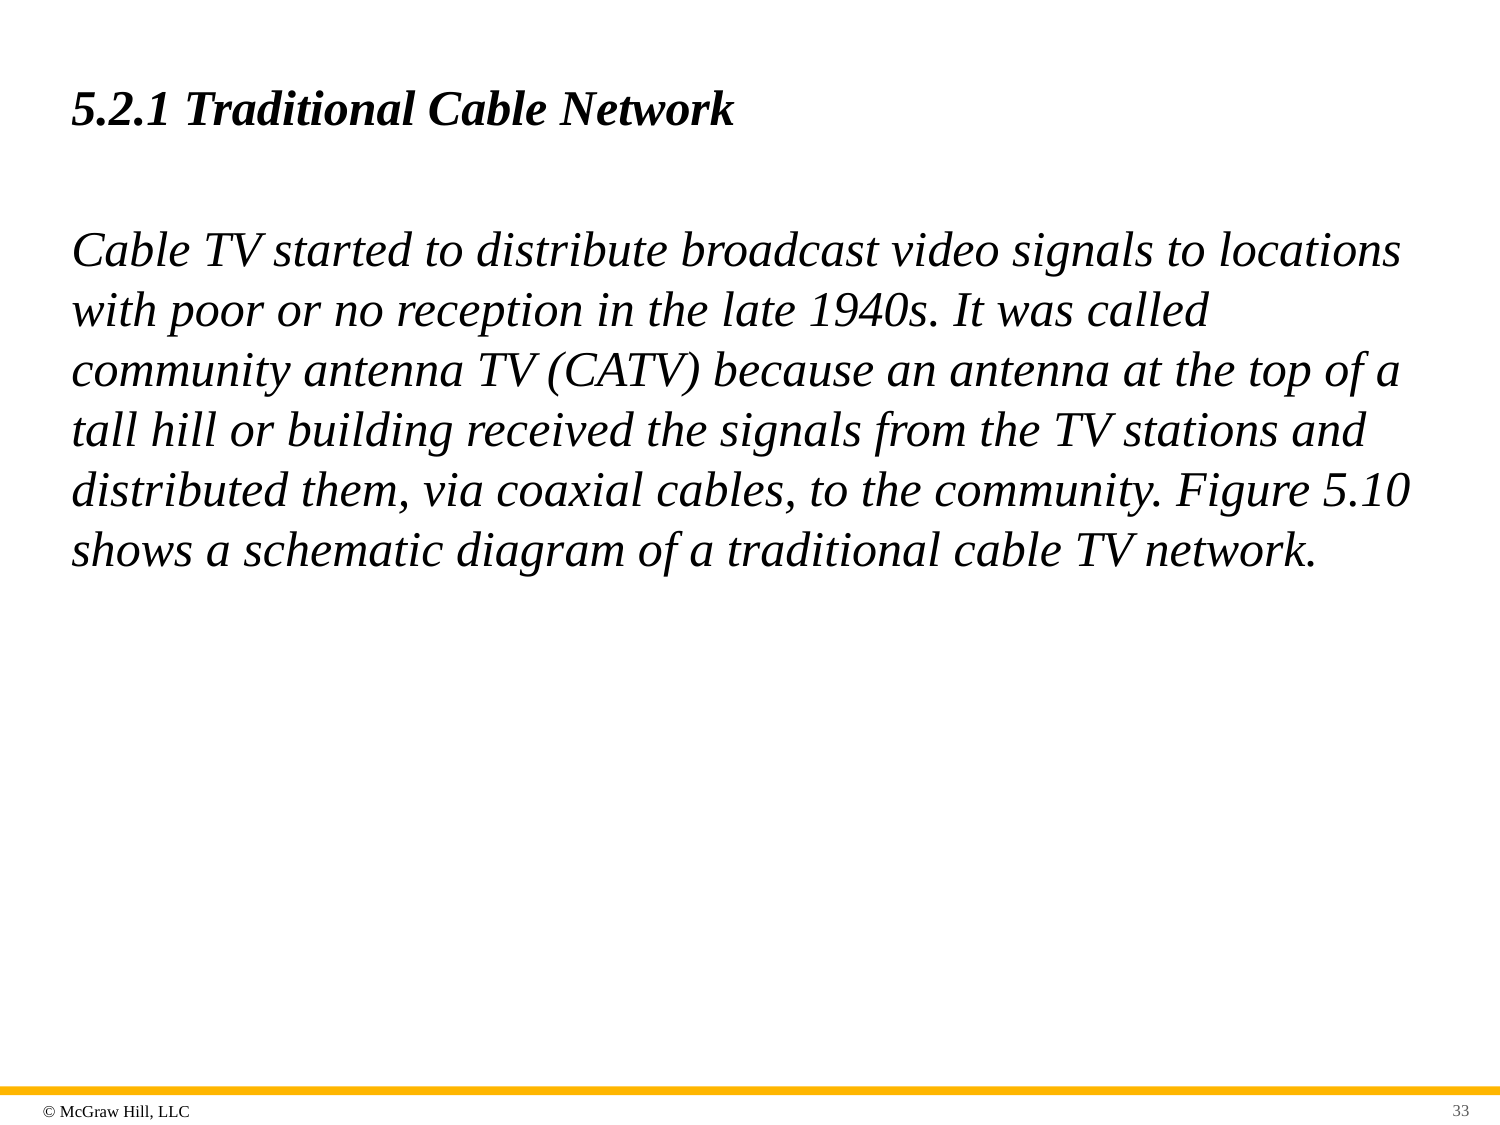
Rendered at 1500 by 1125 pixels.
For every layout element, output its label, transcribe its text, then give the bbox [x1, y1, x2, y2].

list Cable TV started to distribute broadcast video signals to locations with poor or no reception in the late 1940s. It was called community antenna TV (CATV) because an antenna at the top of a tall hill or building received the signals from the TV stations and distributed them, via coaxial cables, to the community. Figure 5.10 shows a schematic diagram of a traditional cable TV network. [56, 209, 1444, 1043]
title 5.2.1 Traditional Cable Network [56, 50, 1444, 162]
slide_number 33 [1418, 1096, 1477, 1123]
